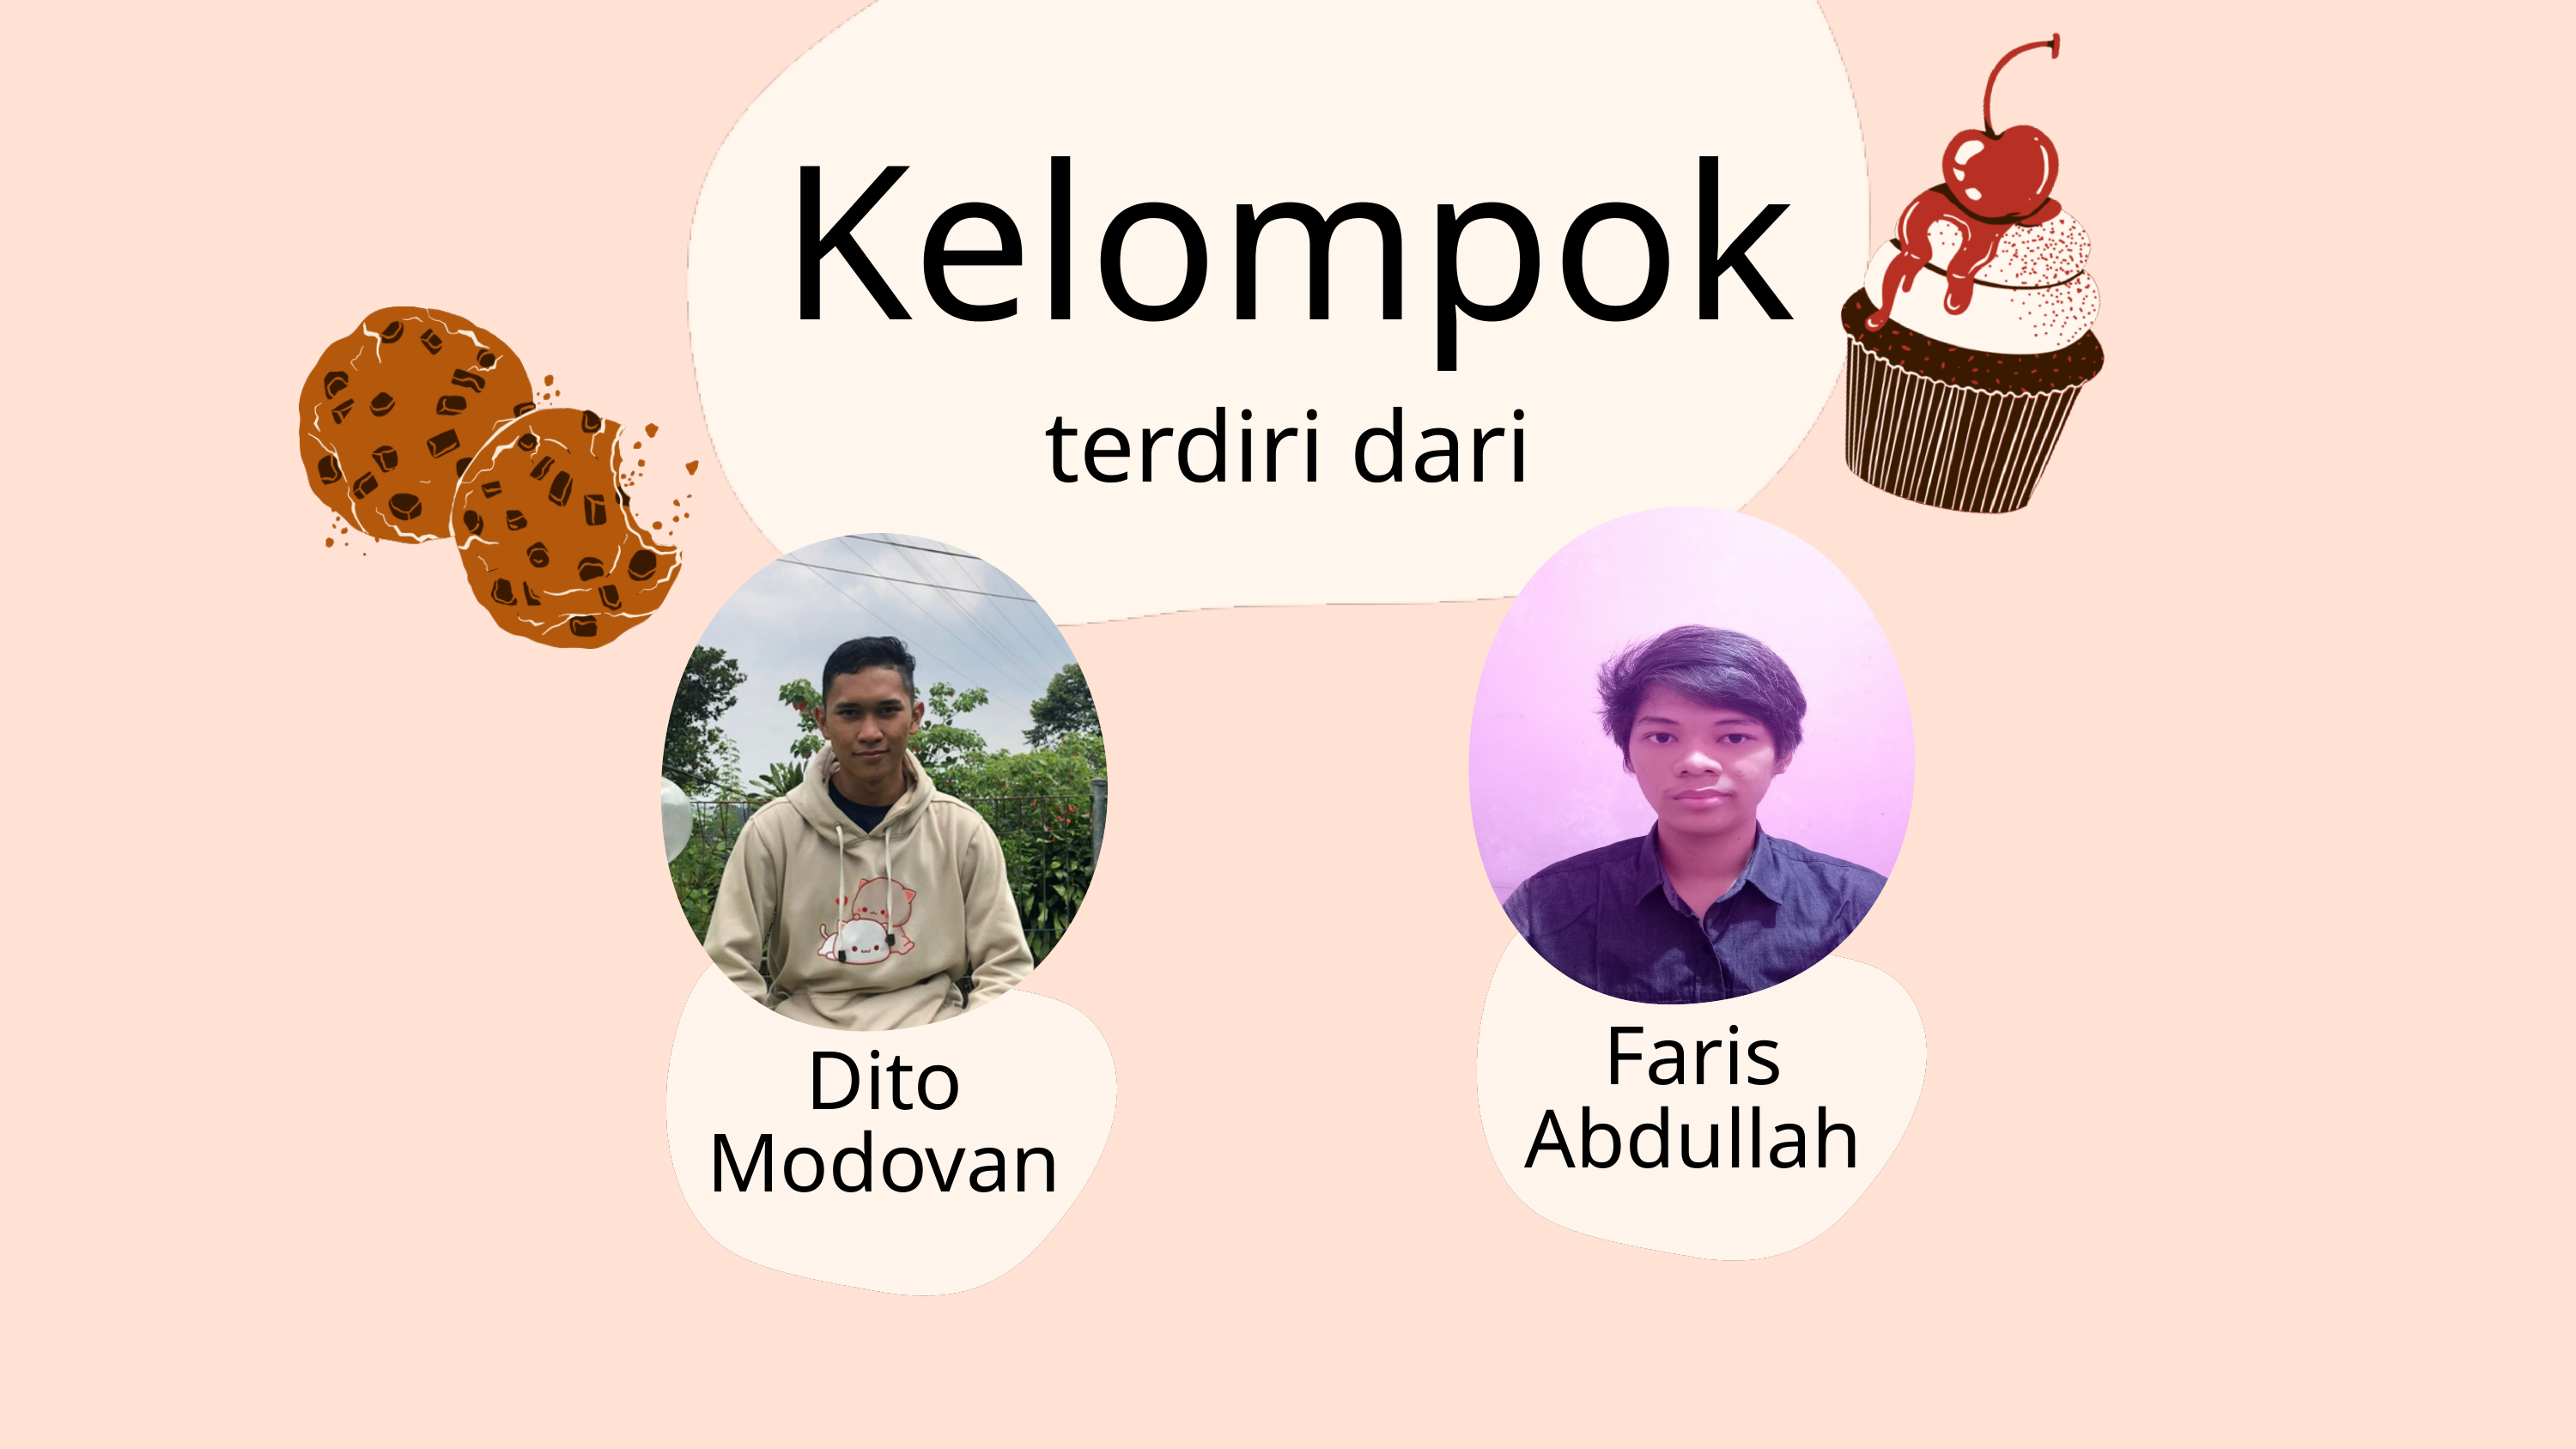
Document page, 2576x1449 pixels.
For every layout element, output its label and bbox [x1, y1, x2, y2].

text_box [651, 522, 1118, 1034]
picture [651, 1034, 1118, 1303]
picture [299, 0, 2173, 650]
text_box [1459, 495, 1925, 1008]
picture [1461, 857, 1928, 1268]
